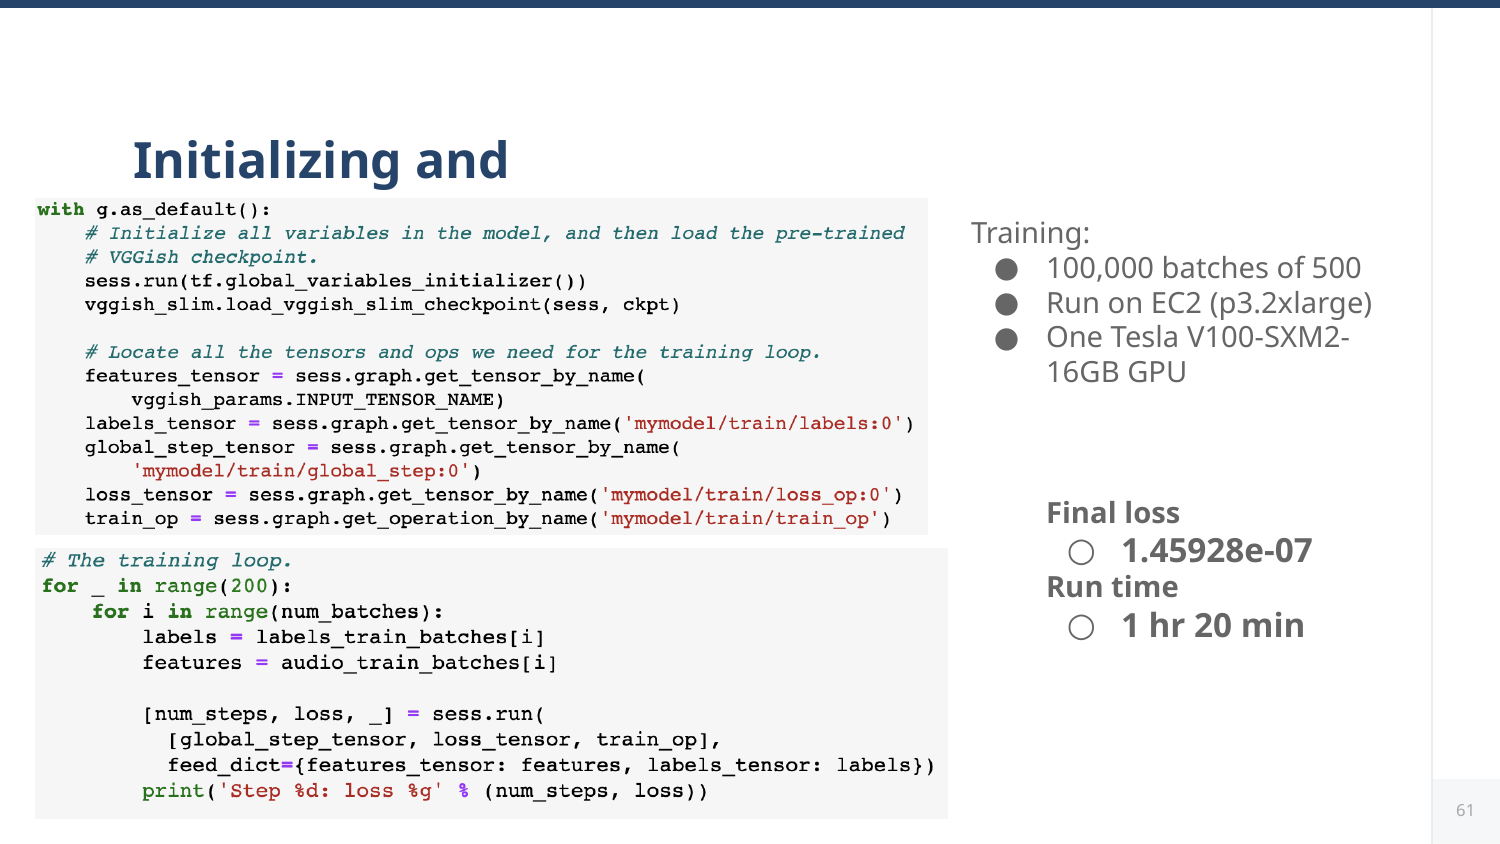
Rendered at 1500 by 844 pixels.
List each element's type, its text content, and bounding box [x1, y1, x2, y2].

picture [35, 548, 949, 820]
slide_number ‹#› [1400, 779, 1491, 844]
subtitle Final loss 1.45928e-07 Run time 1 hr 20 min [956, 443, 1412, 780]
picture [35, 198, 928, 535]
subtitle Training: 100,000 batches of 500 Run on EC2 (p3.2xlarge) One Tesla V100-SXM2-16GB GPU [956, 198, 1412, 443]
title Initializing and training [118, 113, 667, 197]
